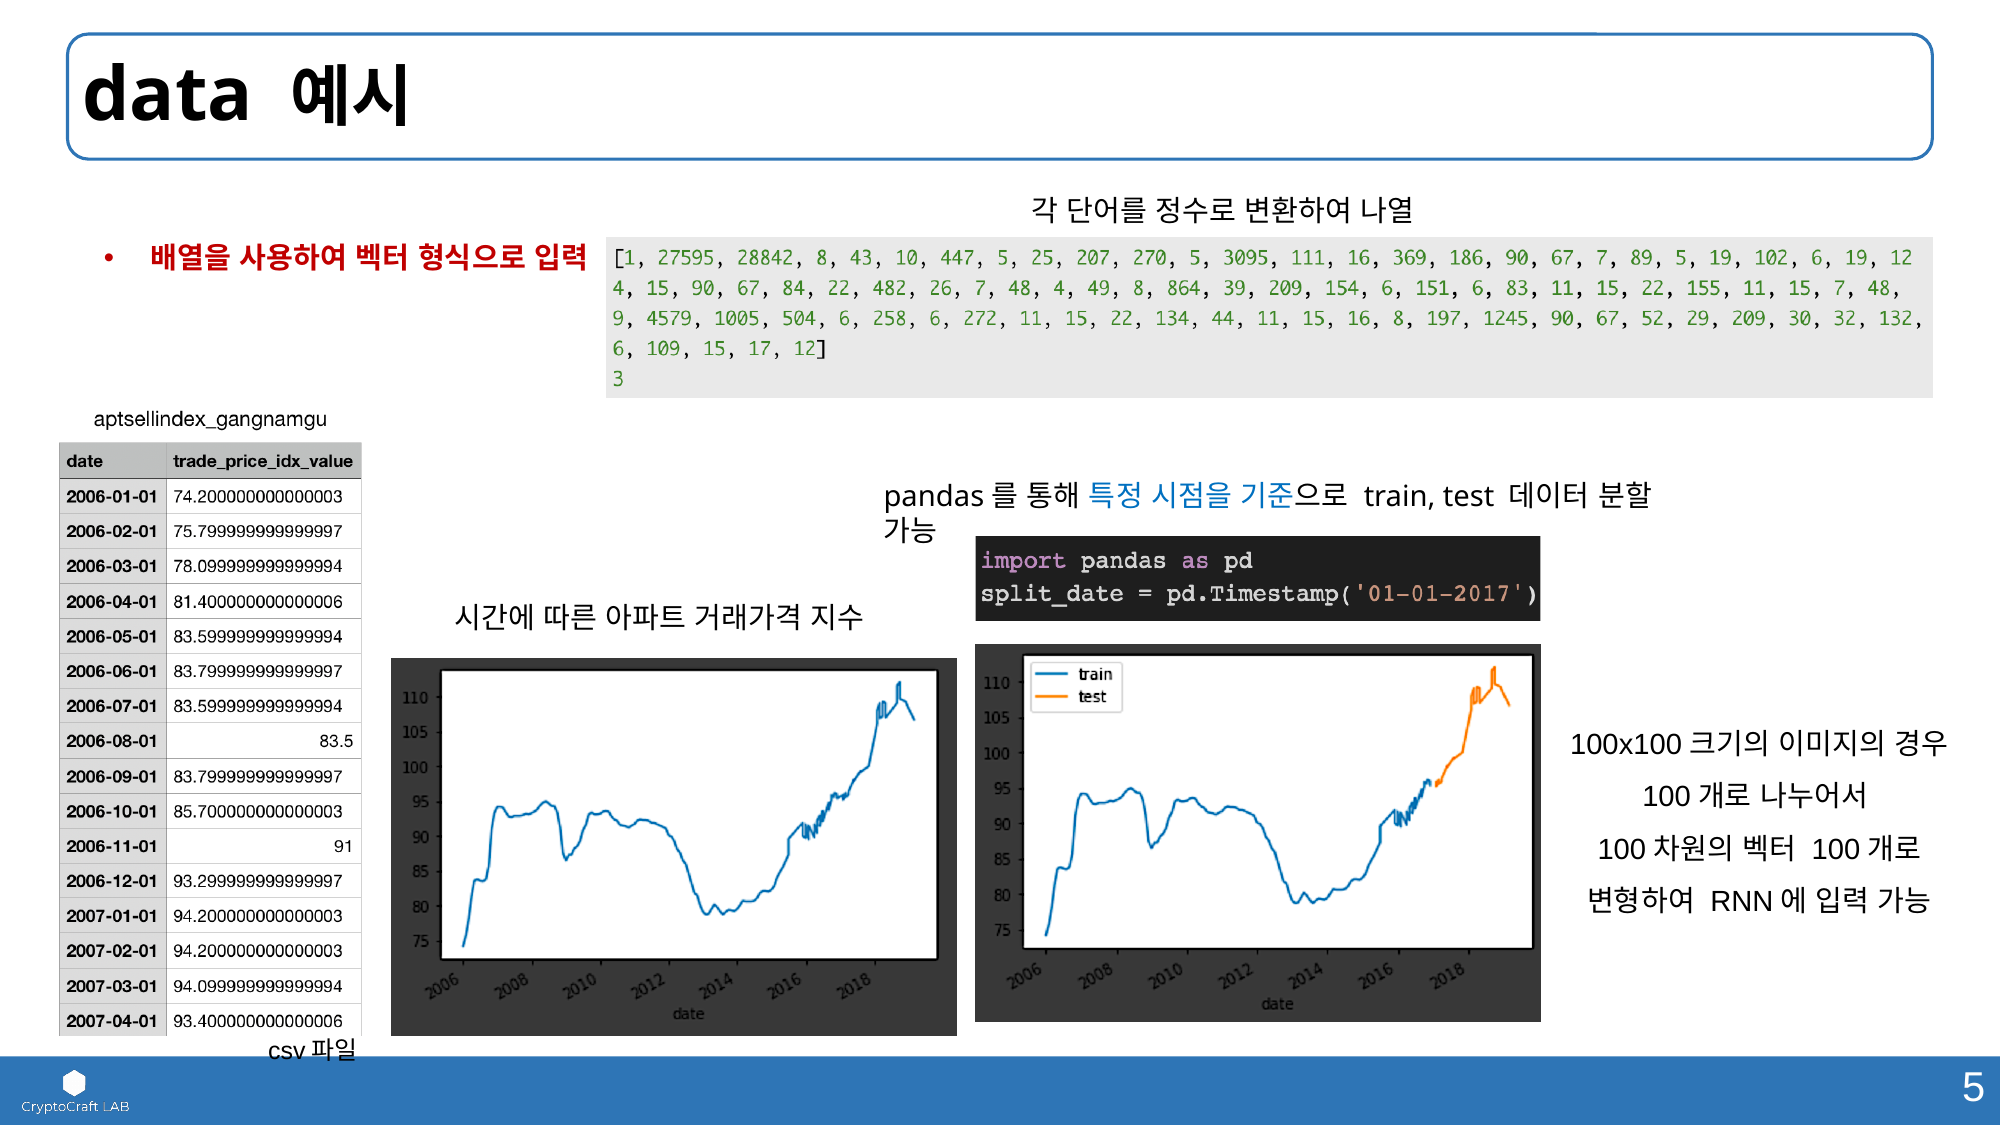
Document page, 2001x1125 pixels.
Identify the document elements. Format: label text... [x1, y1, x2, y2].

picture [975, 536, 1541, 621]
text_box pandas를 통해 특정 시점을 기준으로 train, test 데이터 분할 가능 [957, 470, 1700, 555]
picture [605, 237, 1933, 398]
text_box 배열을 사용하여 벡터 형식으로 입력 [89, 231, 623, 282]
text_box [37, 392, 957, 1074]
text_box 각 단어를 정수로 변환하여 나열 [1016, 184, 1584, 235]
text_box 100x100크기의 이미지의 경우 100개로 나누어서 100차원의 벡터 100개로 변형하여 RNN에 입력 가능 [1541, 700, 1979, 925]
picture [975, 644, 1541, 1022]
picture [13, 1061, 138, 1123]
title data 예시 [67, 34, 1933, 160]
